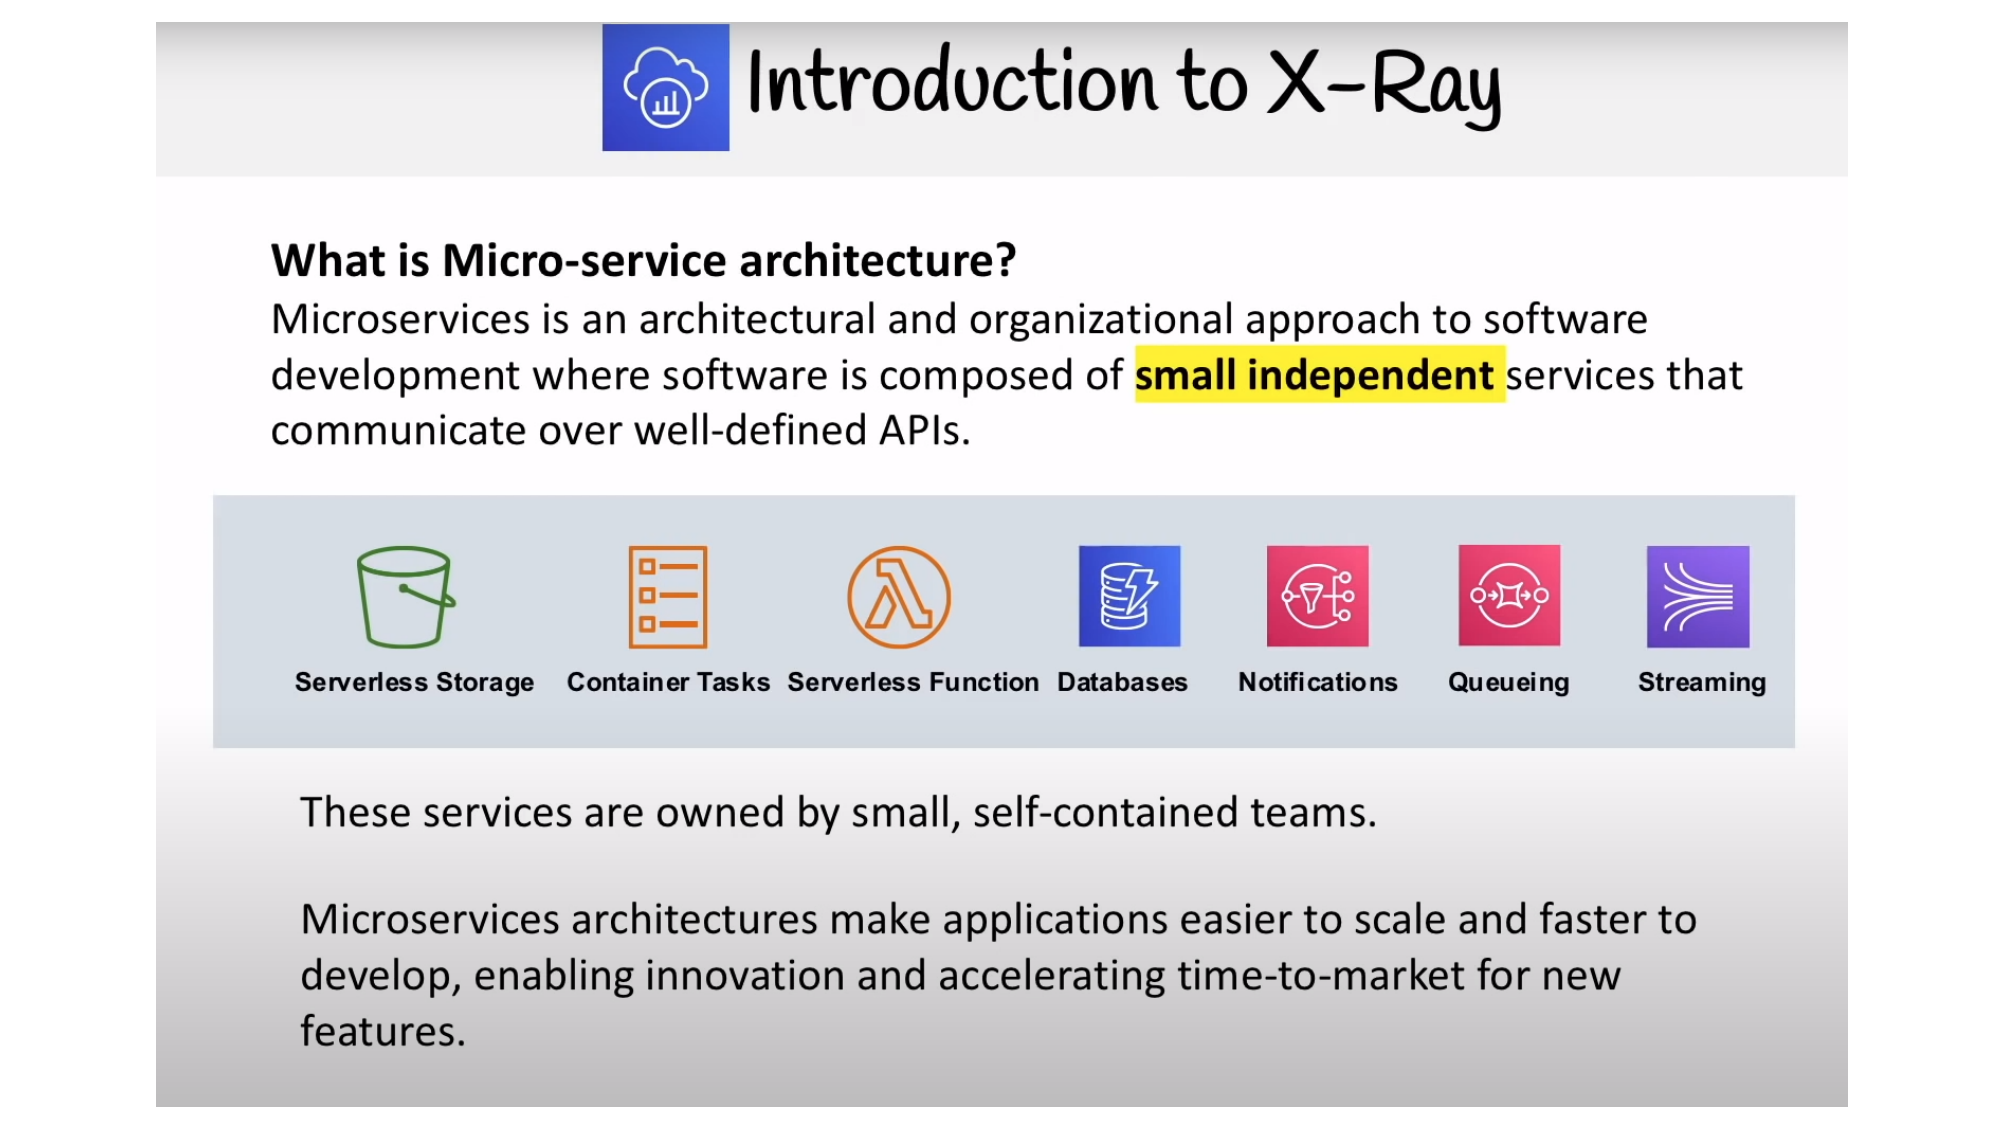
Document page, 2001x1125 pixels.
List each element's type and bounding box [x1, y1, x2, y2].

picture [156, 22, 1848, 1107]
